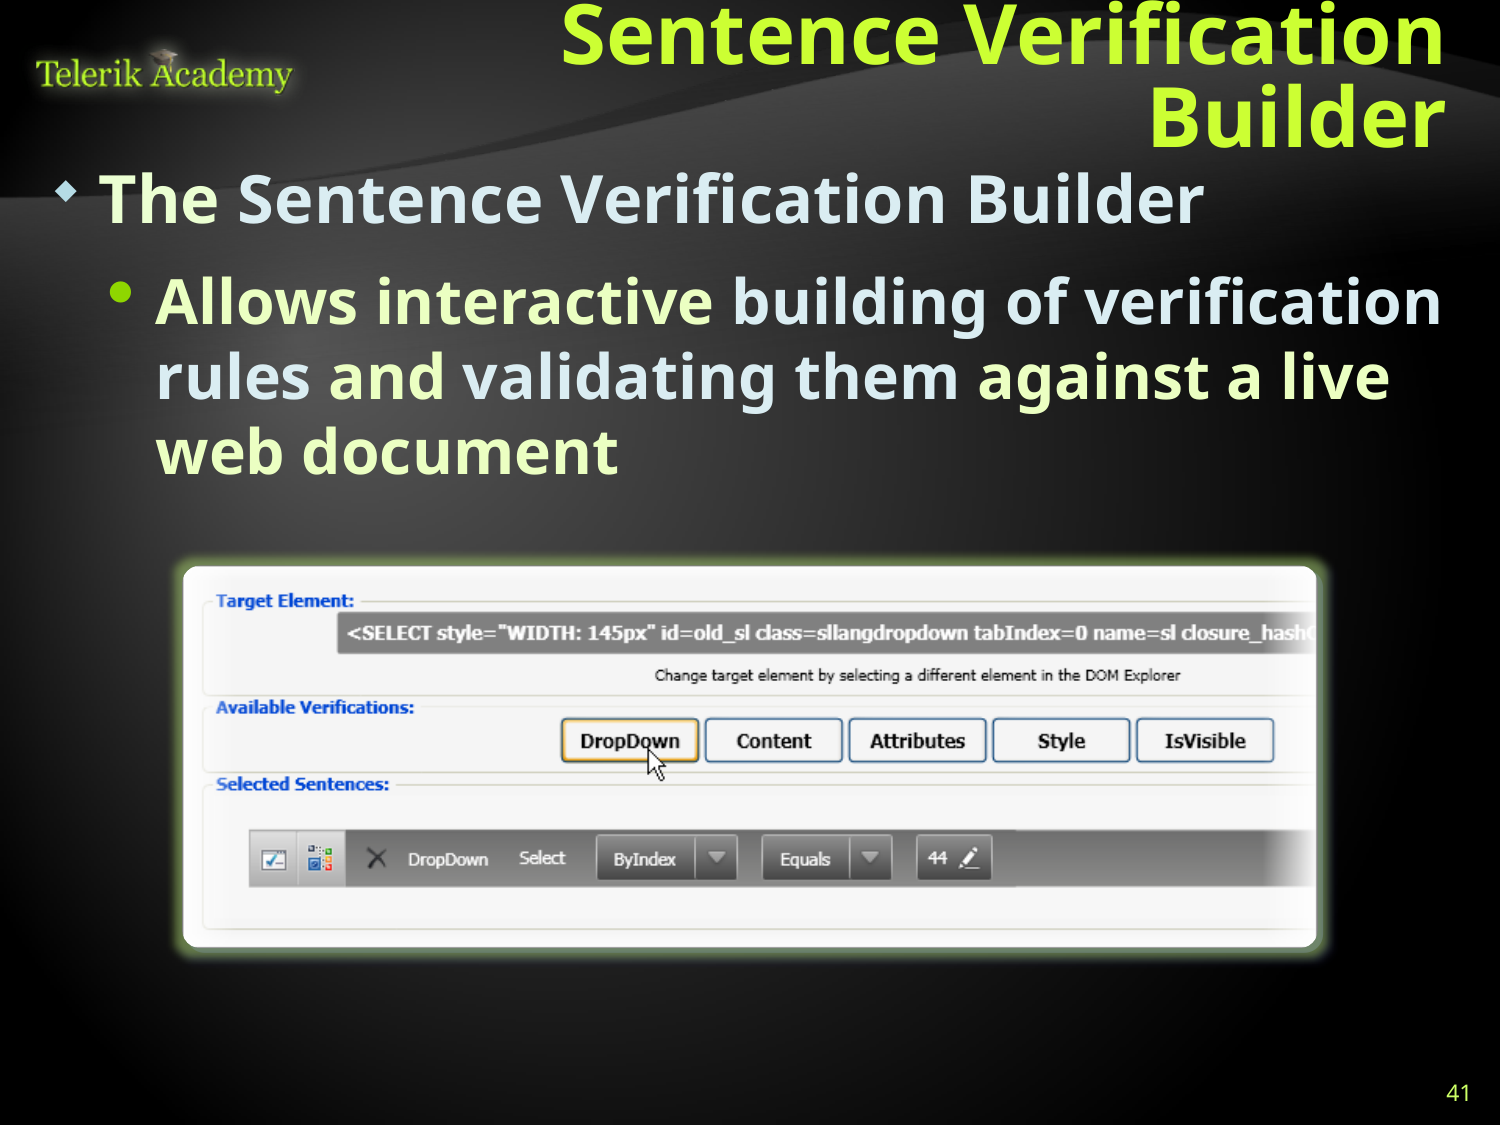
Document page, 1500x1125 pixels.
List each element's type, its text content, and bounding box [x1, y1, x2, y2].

title Sentence Verification Builder [300, 12, 1463, 149]
picture [0, 0, 1500, 1125]
slide_number 41 [1412, 1074, 1488, 1113]
list The Sentence Verification Builder Allows interactive building of verification rules and validating them against a live web document [37, 149, 1463, 1100]
